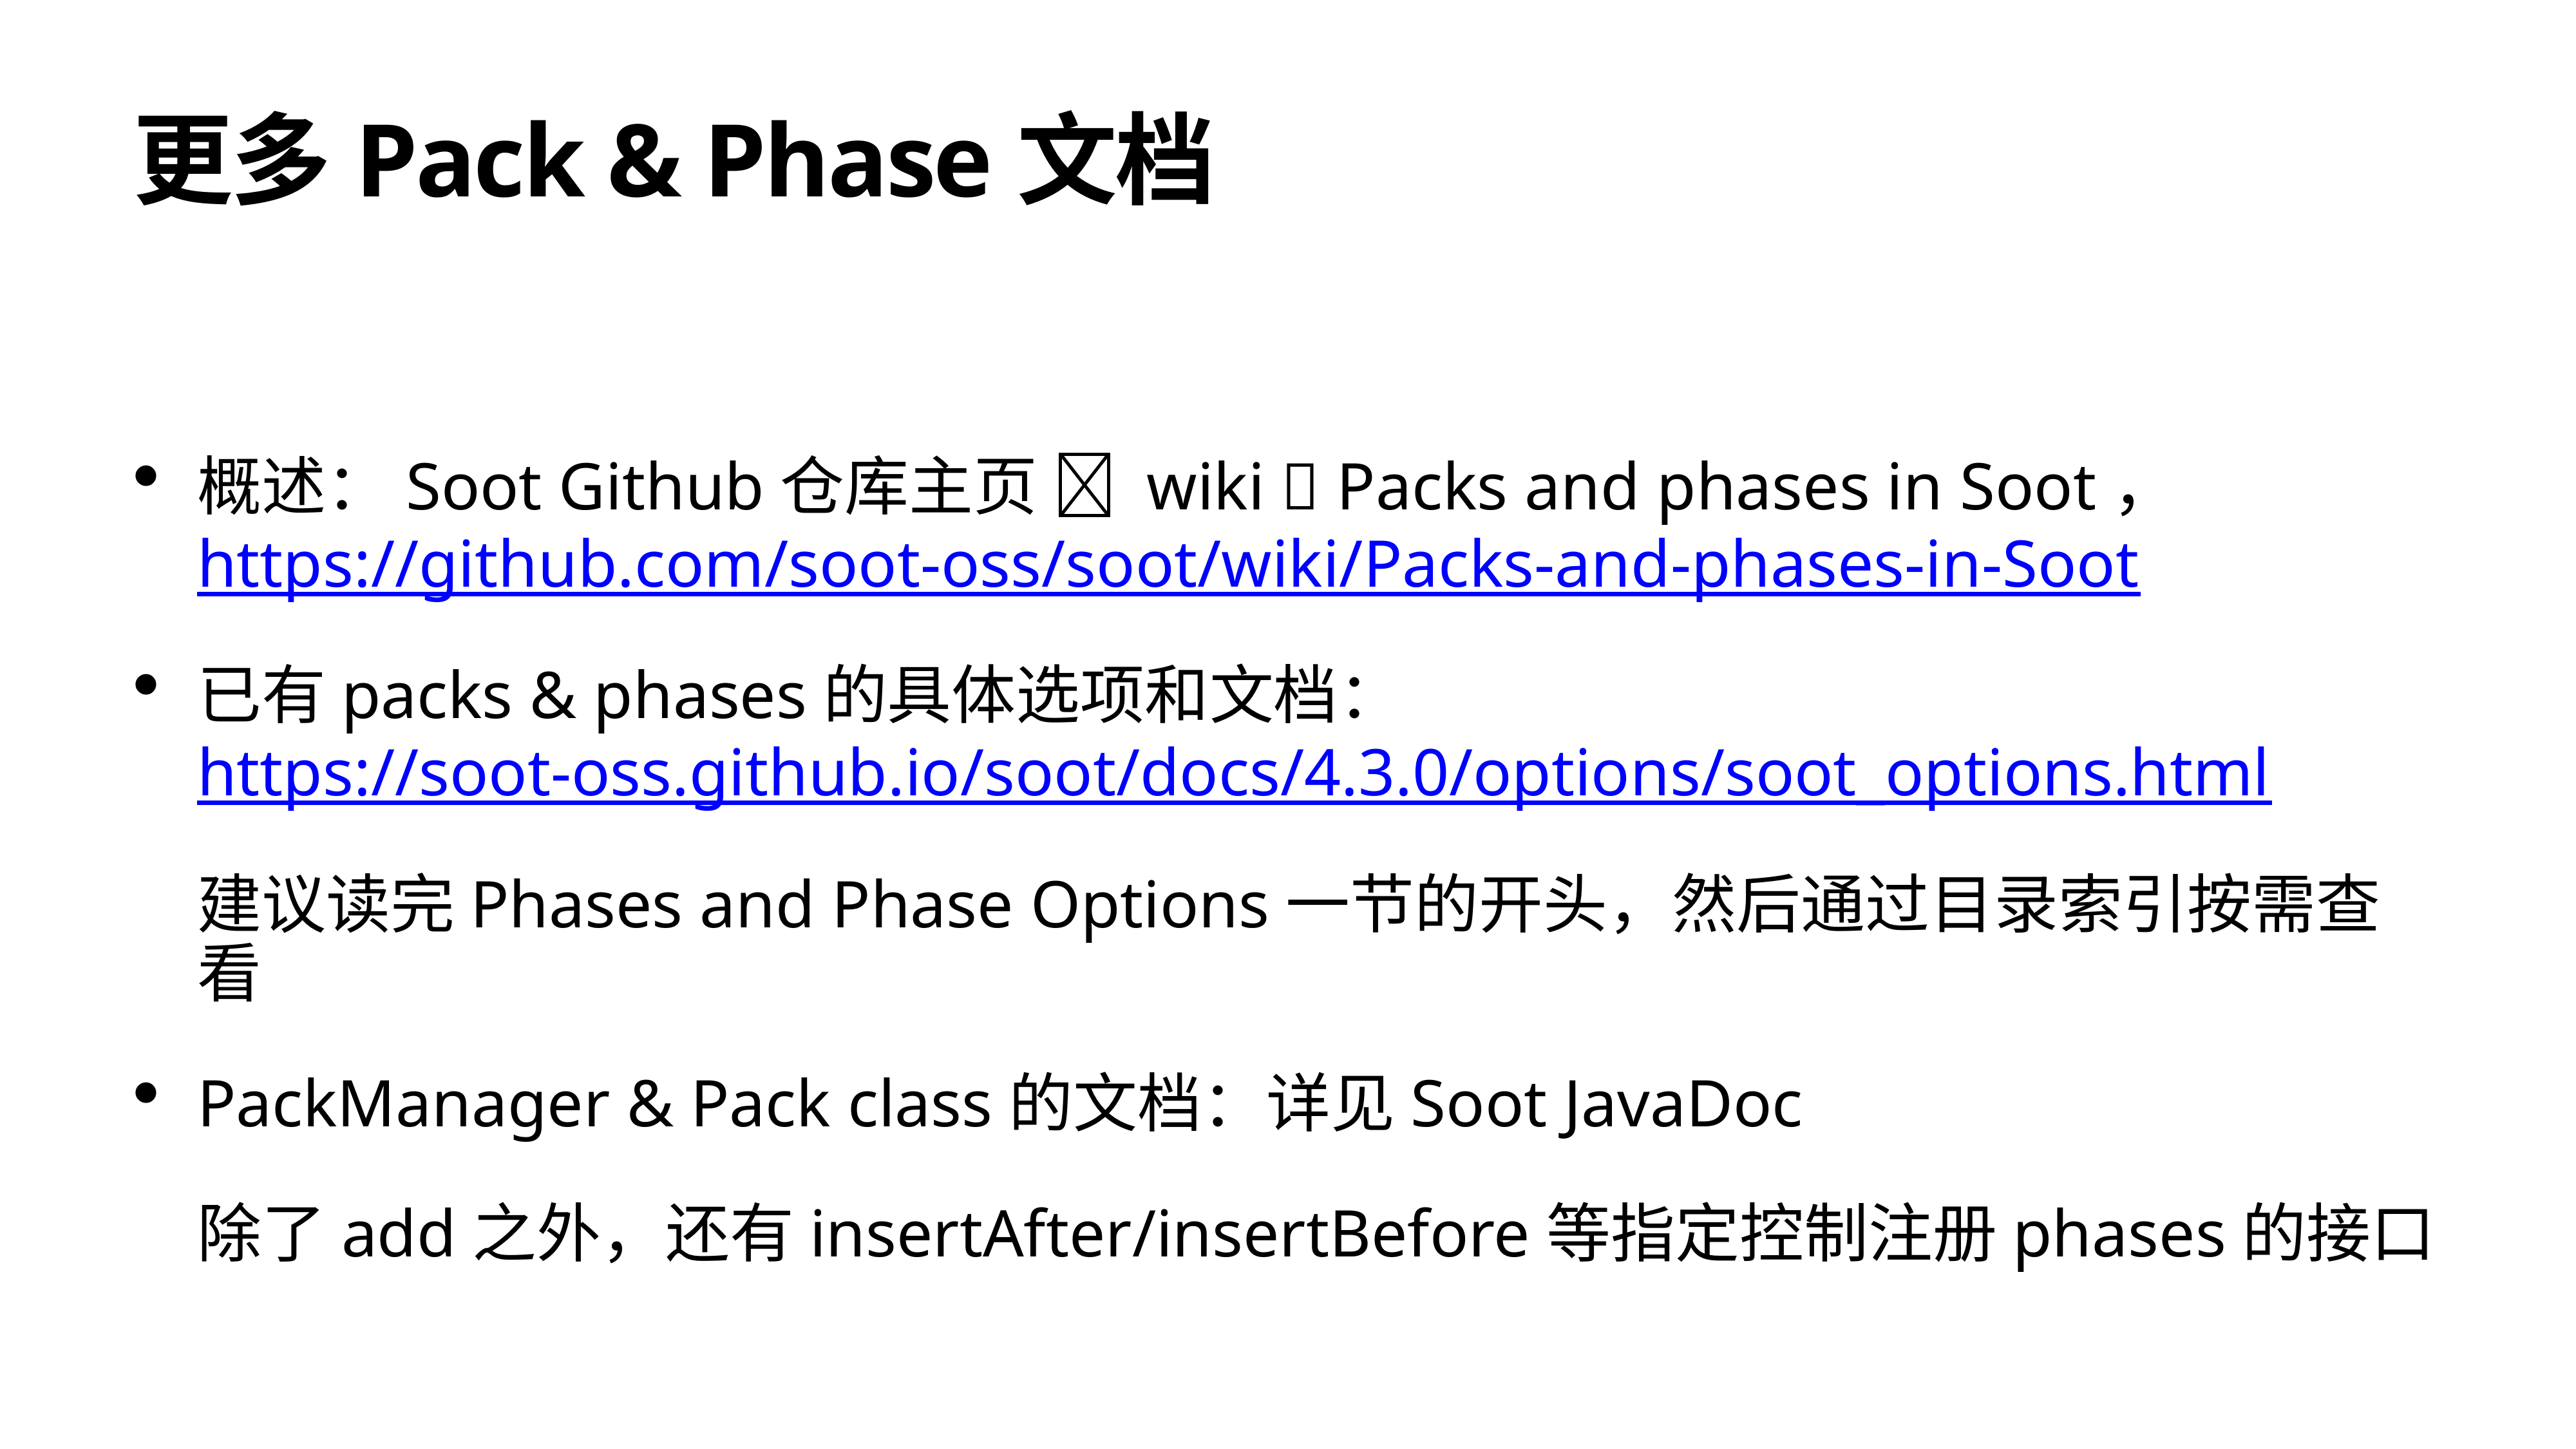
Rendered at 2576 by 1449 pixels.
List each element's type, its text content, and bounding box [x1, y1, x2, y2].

title 更多Pack & Phase文档 [127, 113, 2449, 266]
list 概述：Soot Github仓库主页  wiki  Packs and phases in Soot，https://github.com/soot-oss/soot/wiki/Packs-and-phases-in-Soot 已有packs & phases的具体选项和文档：https://soot-oss.github.io/soot/docs/4.3.0/options/soot_options.html 建议读完Phases and Phase Options一节的开头，然后通过目录索引按需查看 PackManager & Pack class的文档：详见Soot JavaDoc 除了add之外，还有insertAfter/insertBefore等指定控制注册phases的接口 [127, 448, 2449, 1321]
